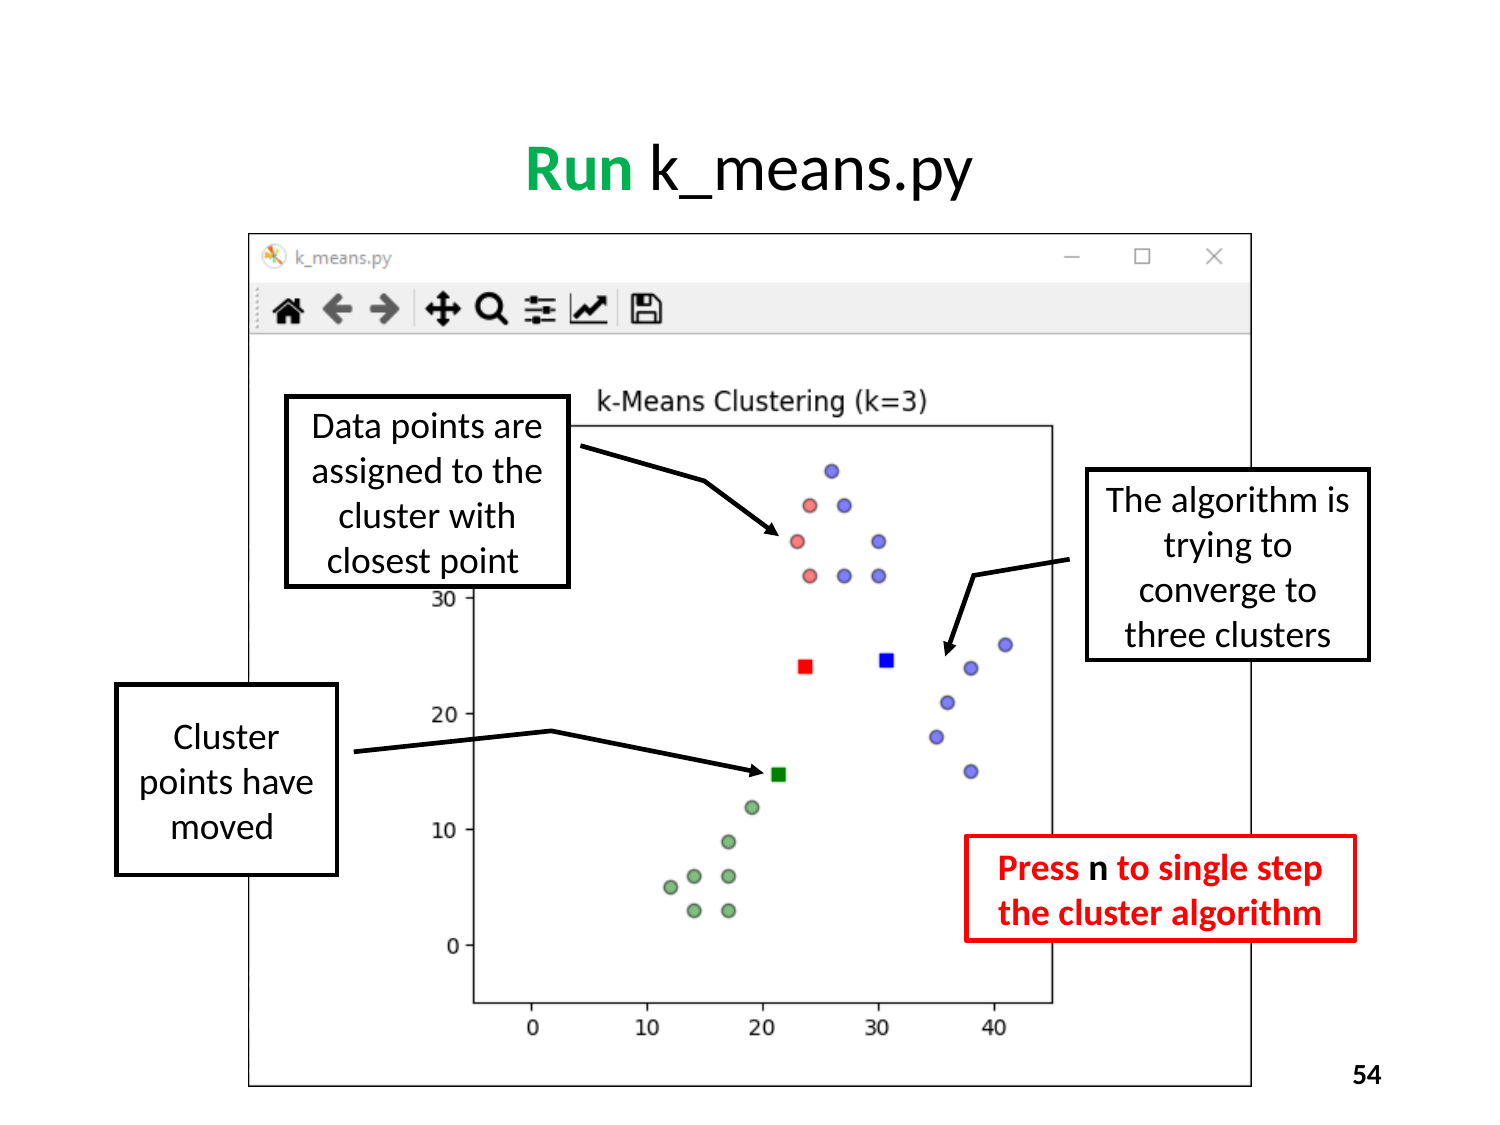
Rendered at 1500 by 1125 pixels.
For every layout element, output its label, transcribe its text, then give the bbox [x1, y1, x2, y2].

text_box Press n to single step the cluster algorithm [1252, 835, 1355, 941]
text_box The algorithm is trying to converge to three clusters [1252, 469, 1370, 661]
picture [248, 233, 1252, 1087]
slide_number 54 [1059, 1042, 1397, 1103]
title Run k_means.py [103, 59, 1397, 278]
